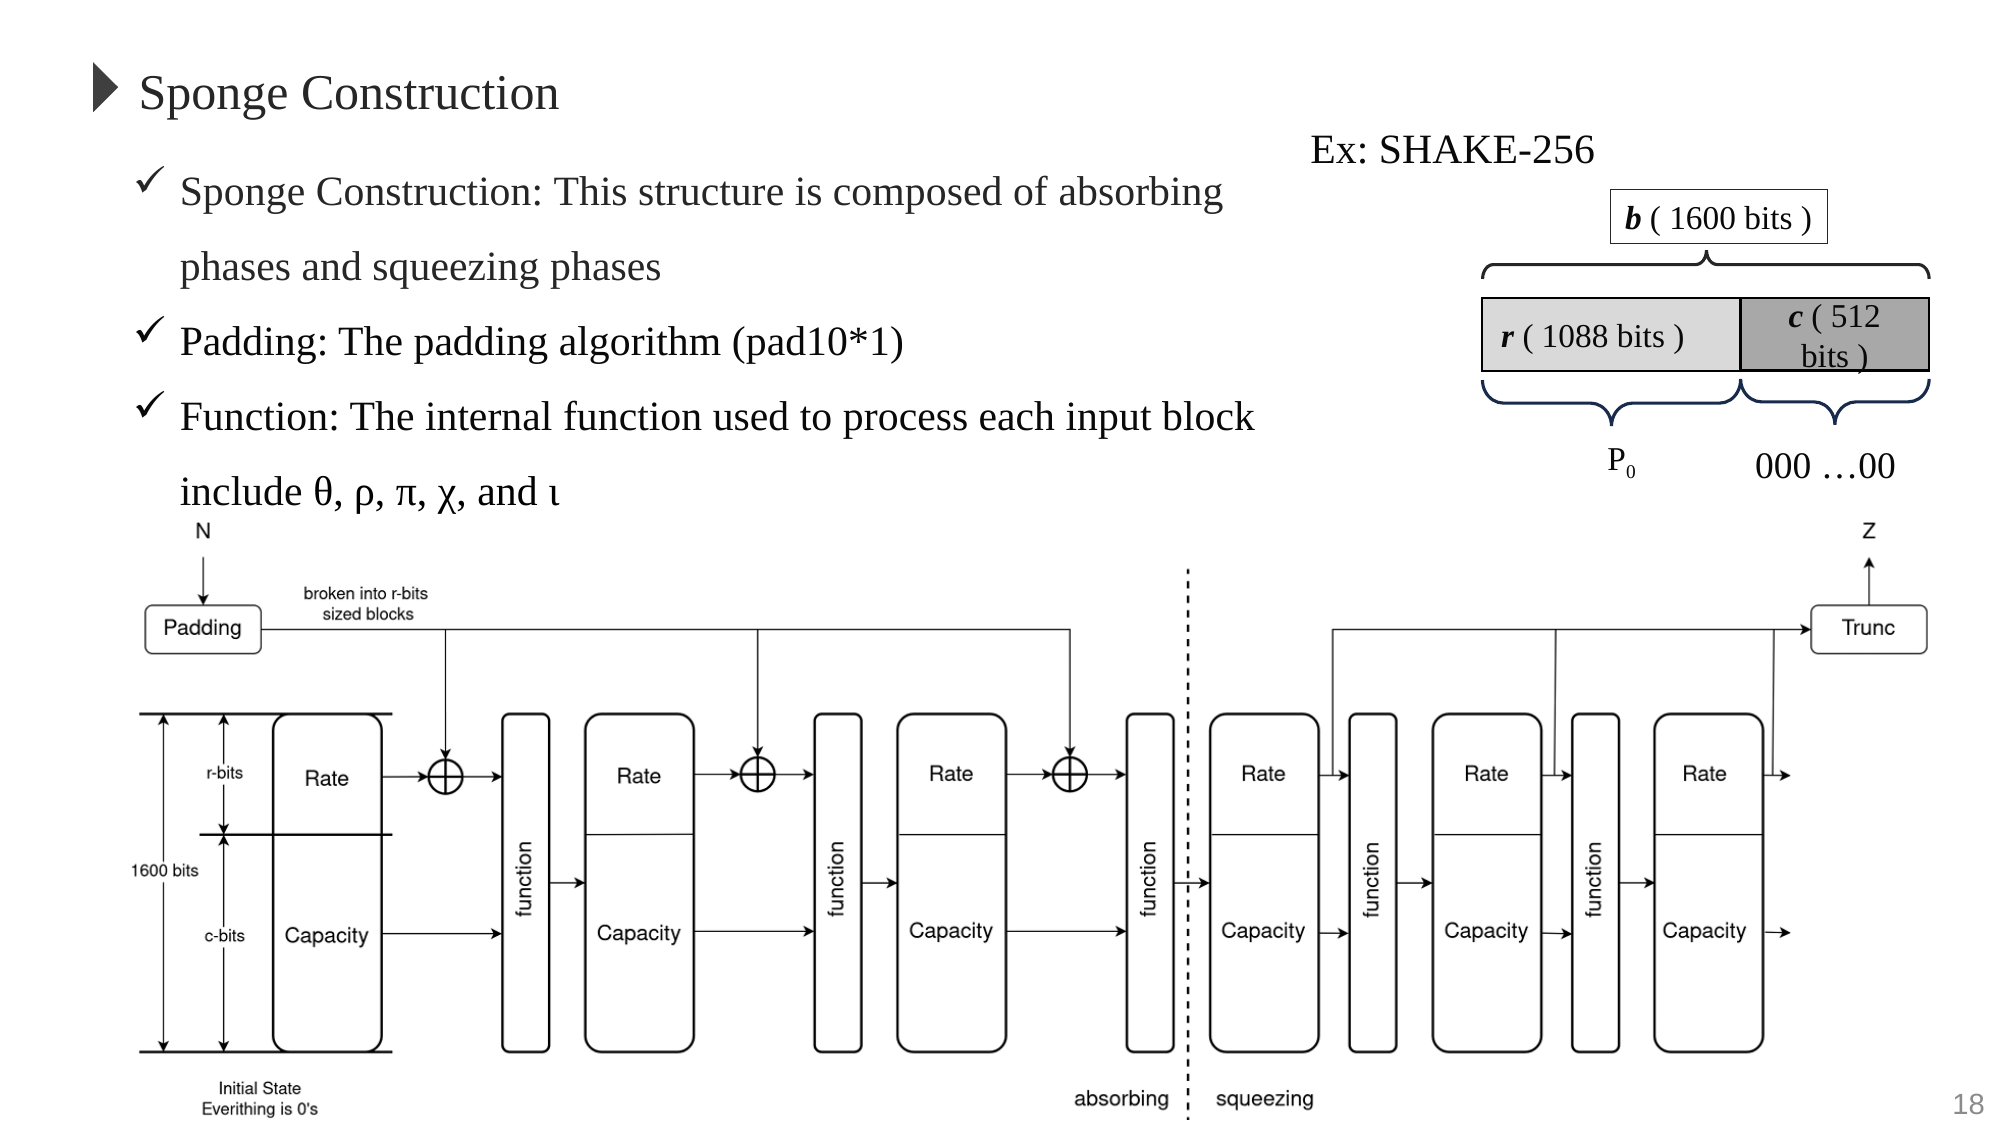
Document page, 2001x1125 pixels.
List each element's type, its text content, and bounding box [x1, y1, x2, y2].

text_box Ex: SHAKE-256 [1295, 114, 1611, 180]
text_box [1482, 189, 1930, 494]
slide_number 18 [1550, 1072, 2000, 1125]
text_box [93, 52, 577, 129]
picture [118, 490, 1952, 1120]
text_box Sponge Construction: This structure is composed of absorbing phases and squeezing phases Padding: The padding algorithm (pad10*1) Function: The internal function used to process each input block include θ, ρ, π, χ, and ι [118, 131, 1335, 490]
